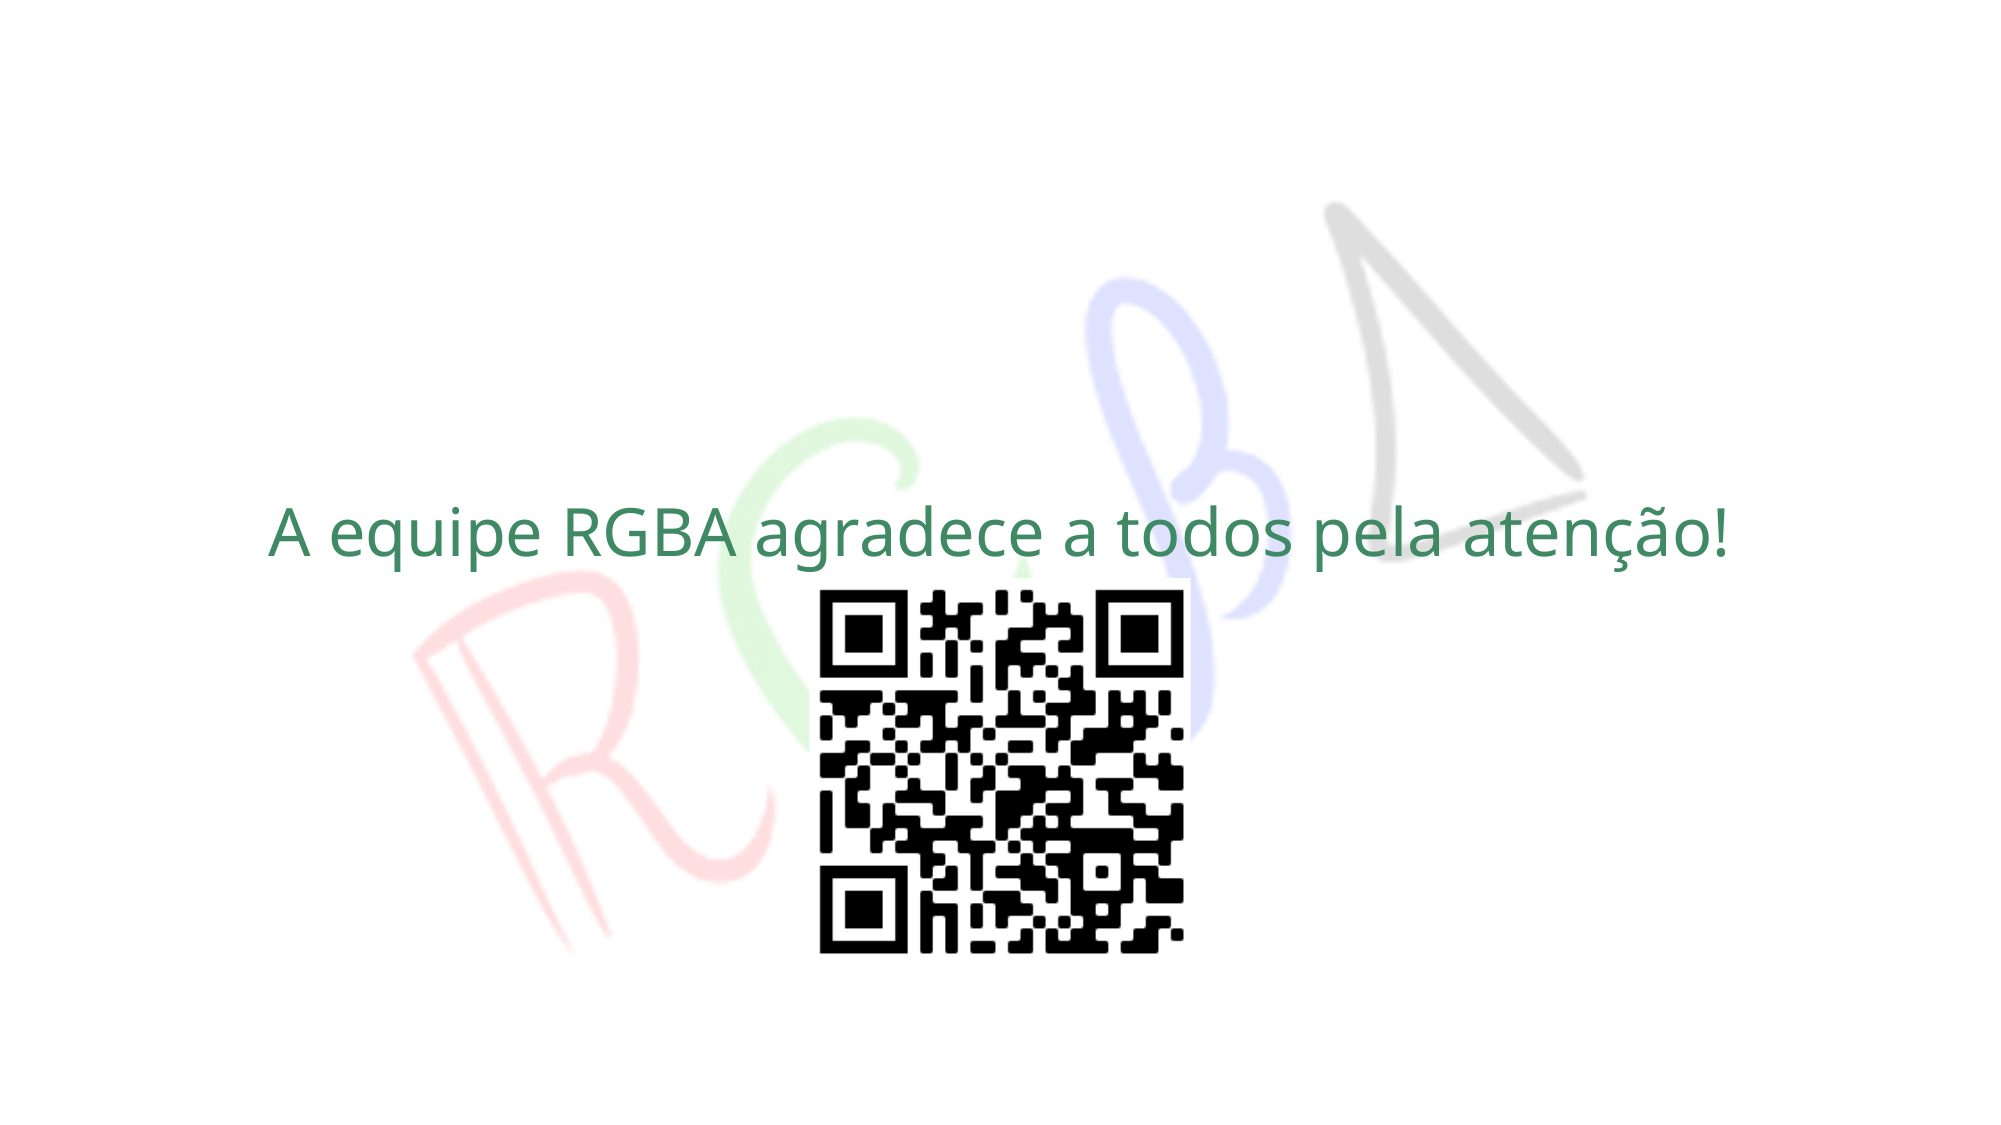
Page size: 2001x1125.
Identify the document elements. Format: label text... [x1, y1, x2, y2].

text_box A equipe RGBA agradece a todos pela atenção! [20, 482, 408, 577]
text_box A equipe RGBA agradece a todos pela atenção! [1592, 482, 1980, 577]
picture [408, 198, 1592, 962]
